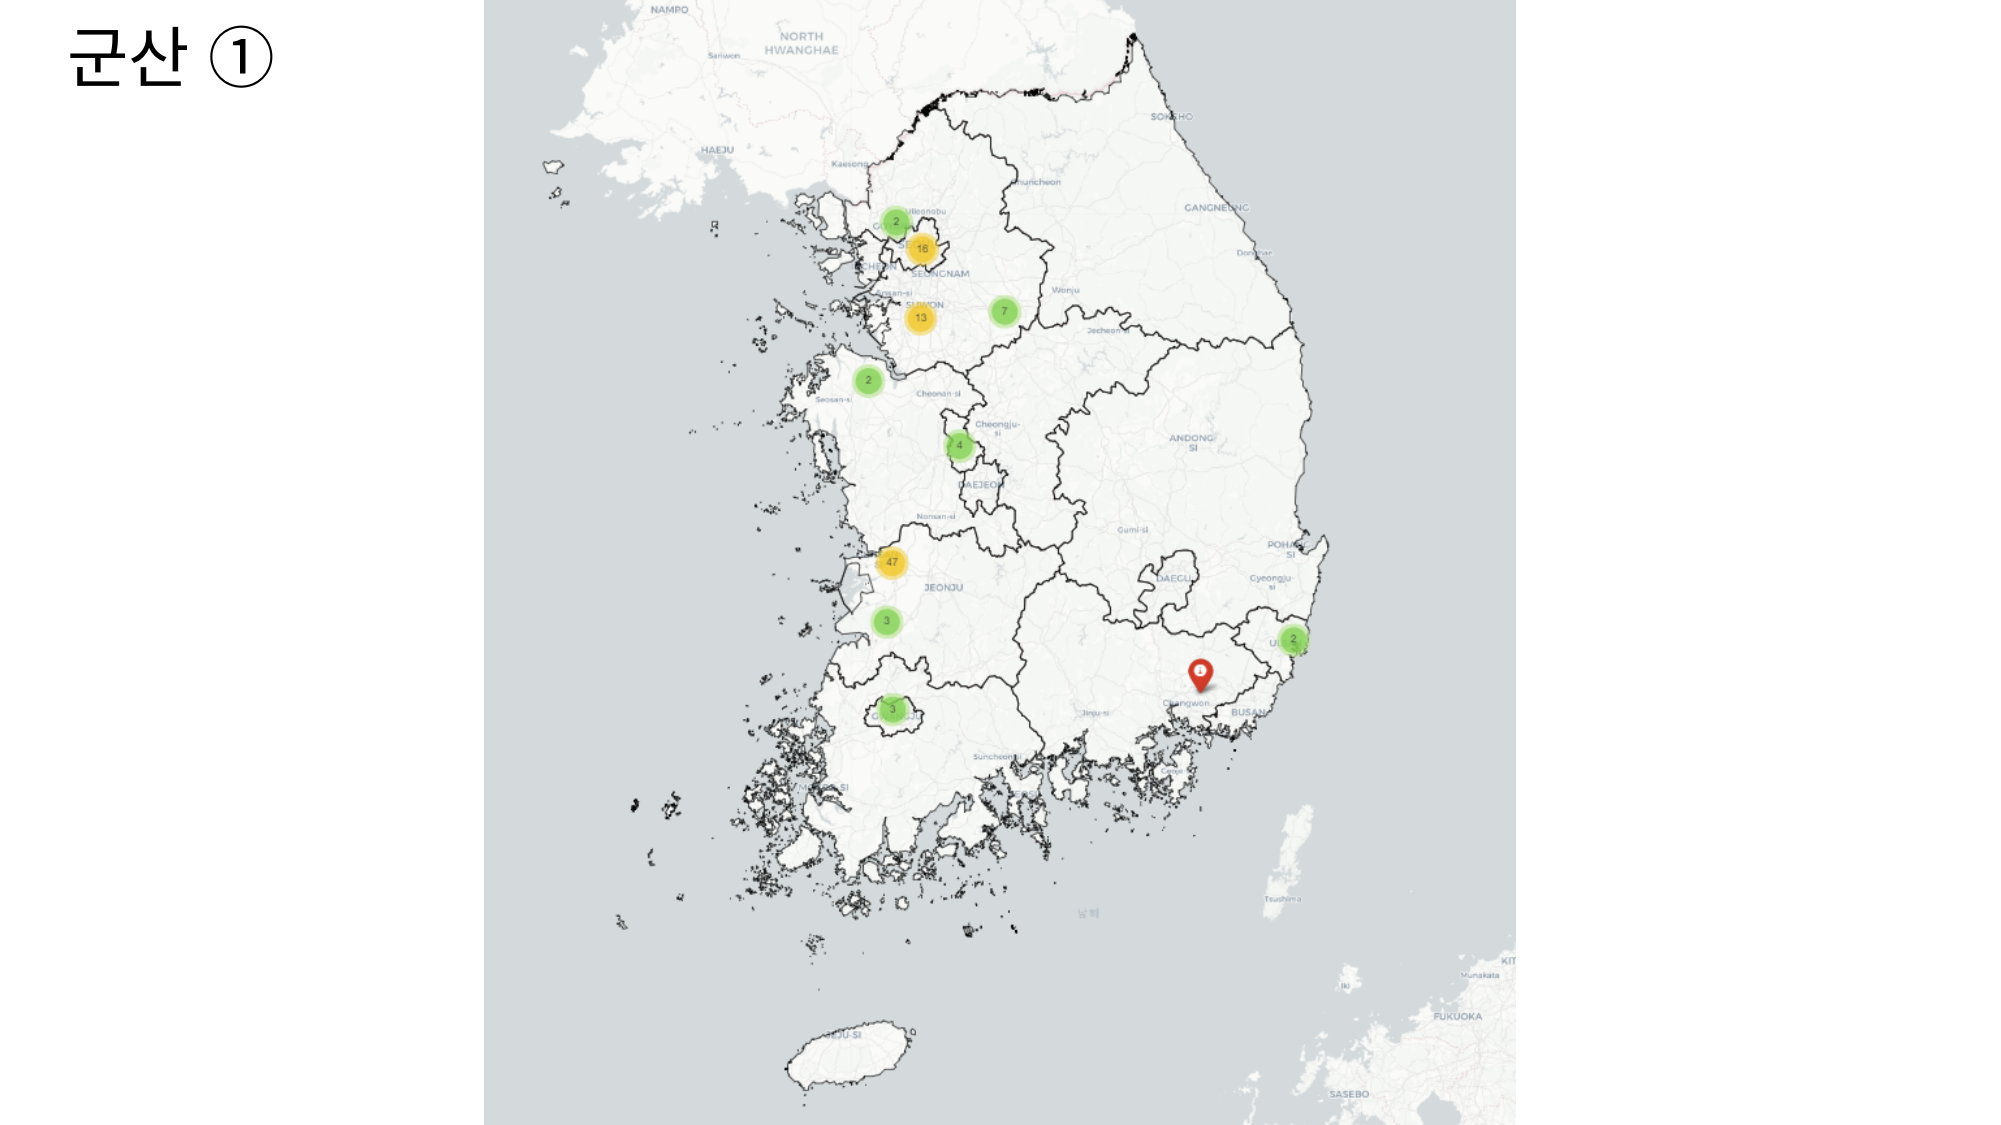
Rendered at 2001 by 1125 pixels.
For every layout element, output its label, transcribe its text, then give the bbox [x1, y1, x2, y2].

text_box 군산 ① [52, 8, 291, 104]
picture [484, 0, 1516, 1125]
